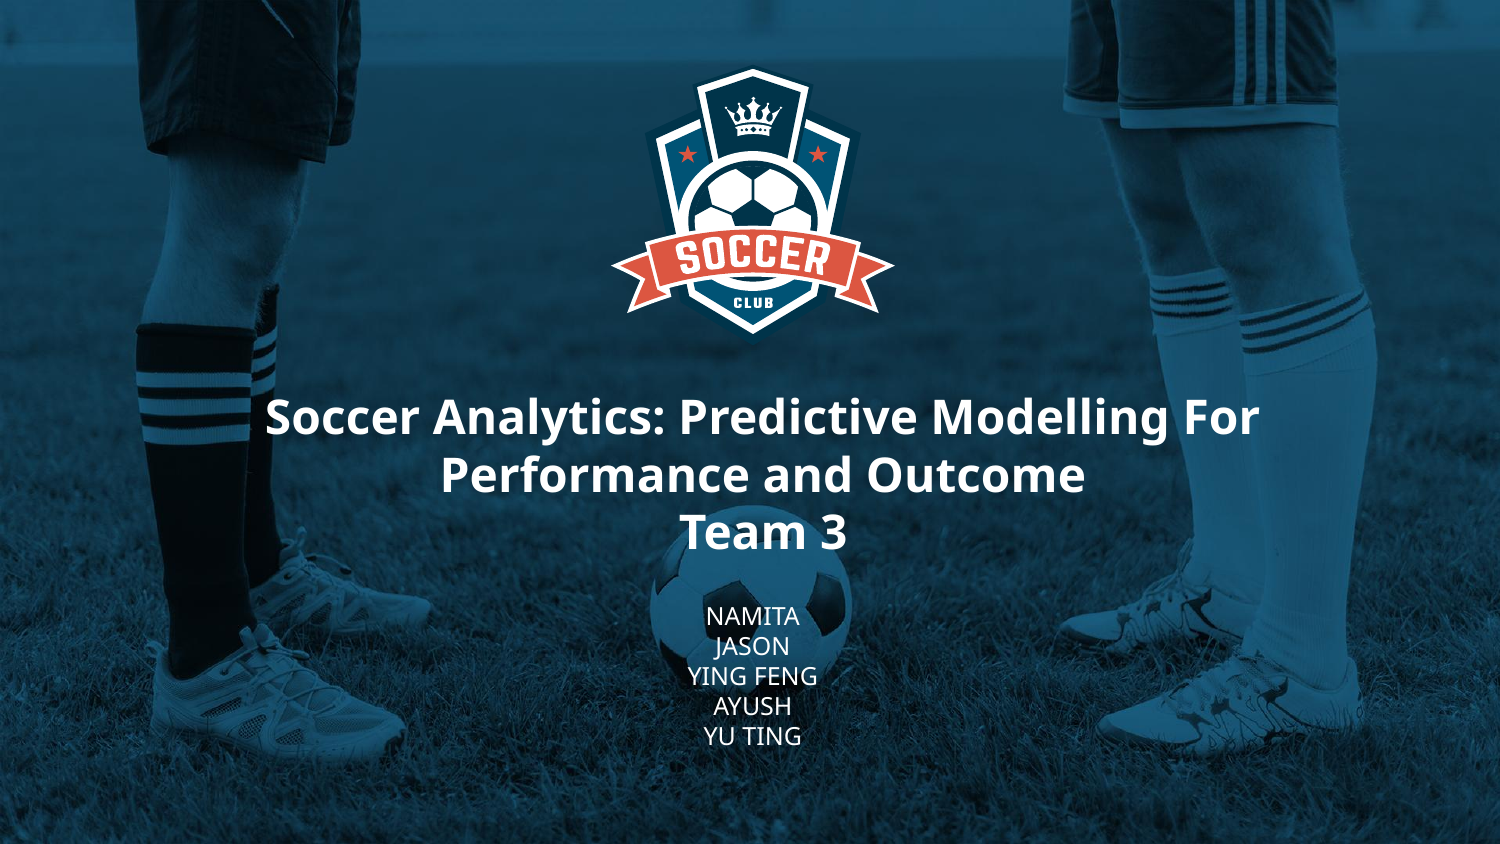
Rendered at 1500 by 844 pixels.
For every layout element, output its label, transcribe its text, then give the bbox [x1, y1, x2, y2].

picture [0, 0, 1500, 844]
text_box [610, 64, 896, 346]
title Soccer Analytics: Predictive Modelling For Performance and Outcome Team 3 [170, 237, 1357, 575]
subtitle NAMITA JASON YING FENG AYUSH YU TING [331, 585, 1174, 768]
